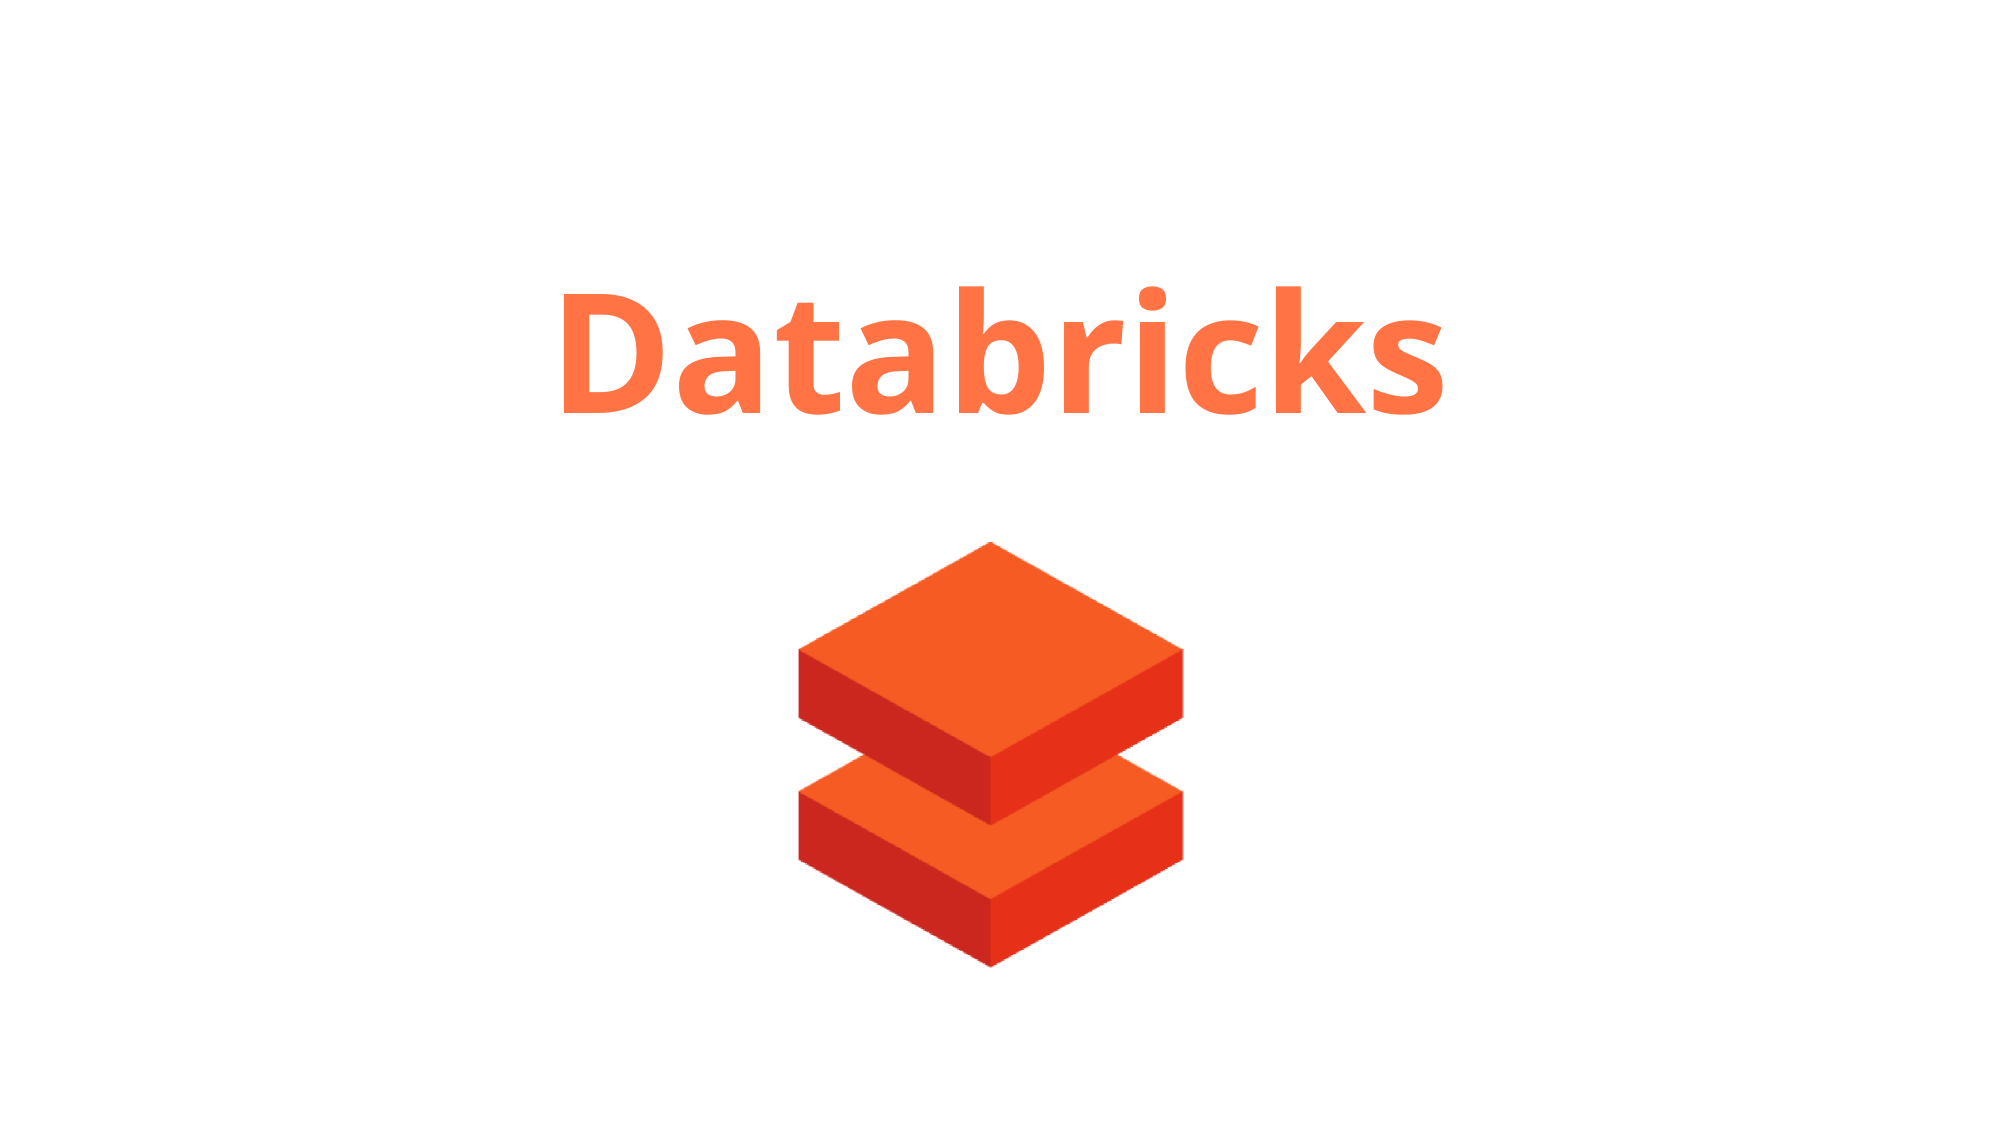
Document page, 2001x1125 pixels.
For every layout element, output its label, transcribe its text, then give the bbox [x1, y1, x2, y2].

text_box Databricks [0, 239, 2000, 454]
picture [426, 542, 1573, 970]
